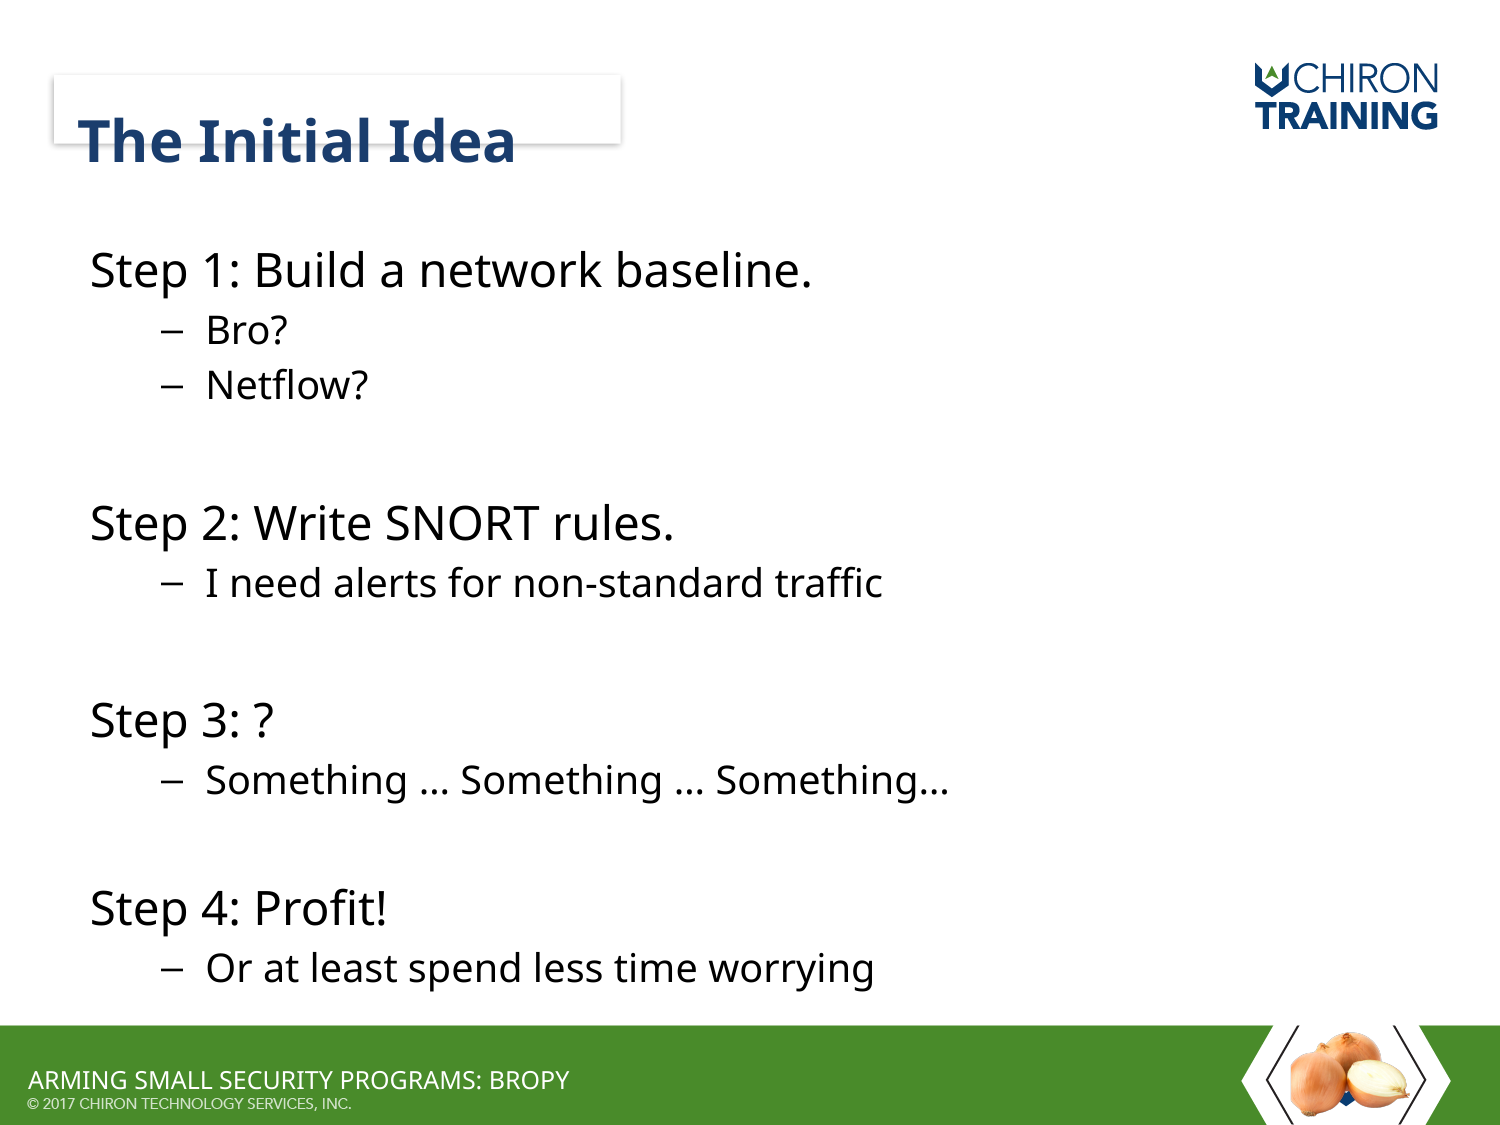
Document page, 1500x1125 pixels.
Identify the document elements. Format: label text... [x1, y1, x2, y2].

title The Initial Idea [62, 45, 1338, 233]
list Step 1: Build a network baseline. Bro? Netflow? Step 2: Write SNORT rules. I need alerts for non-standard traffic Step 3: ? Something … Something … Something… Step 4: Profit! Or at least spend less time worrying [75, 232, 1425, 1005]
picture [0, 0, 1500, 1125]
